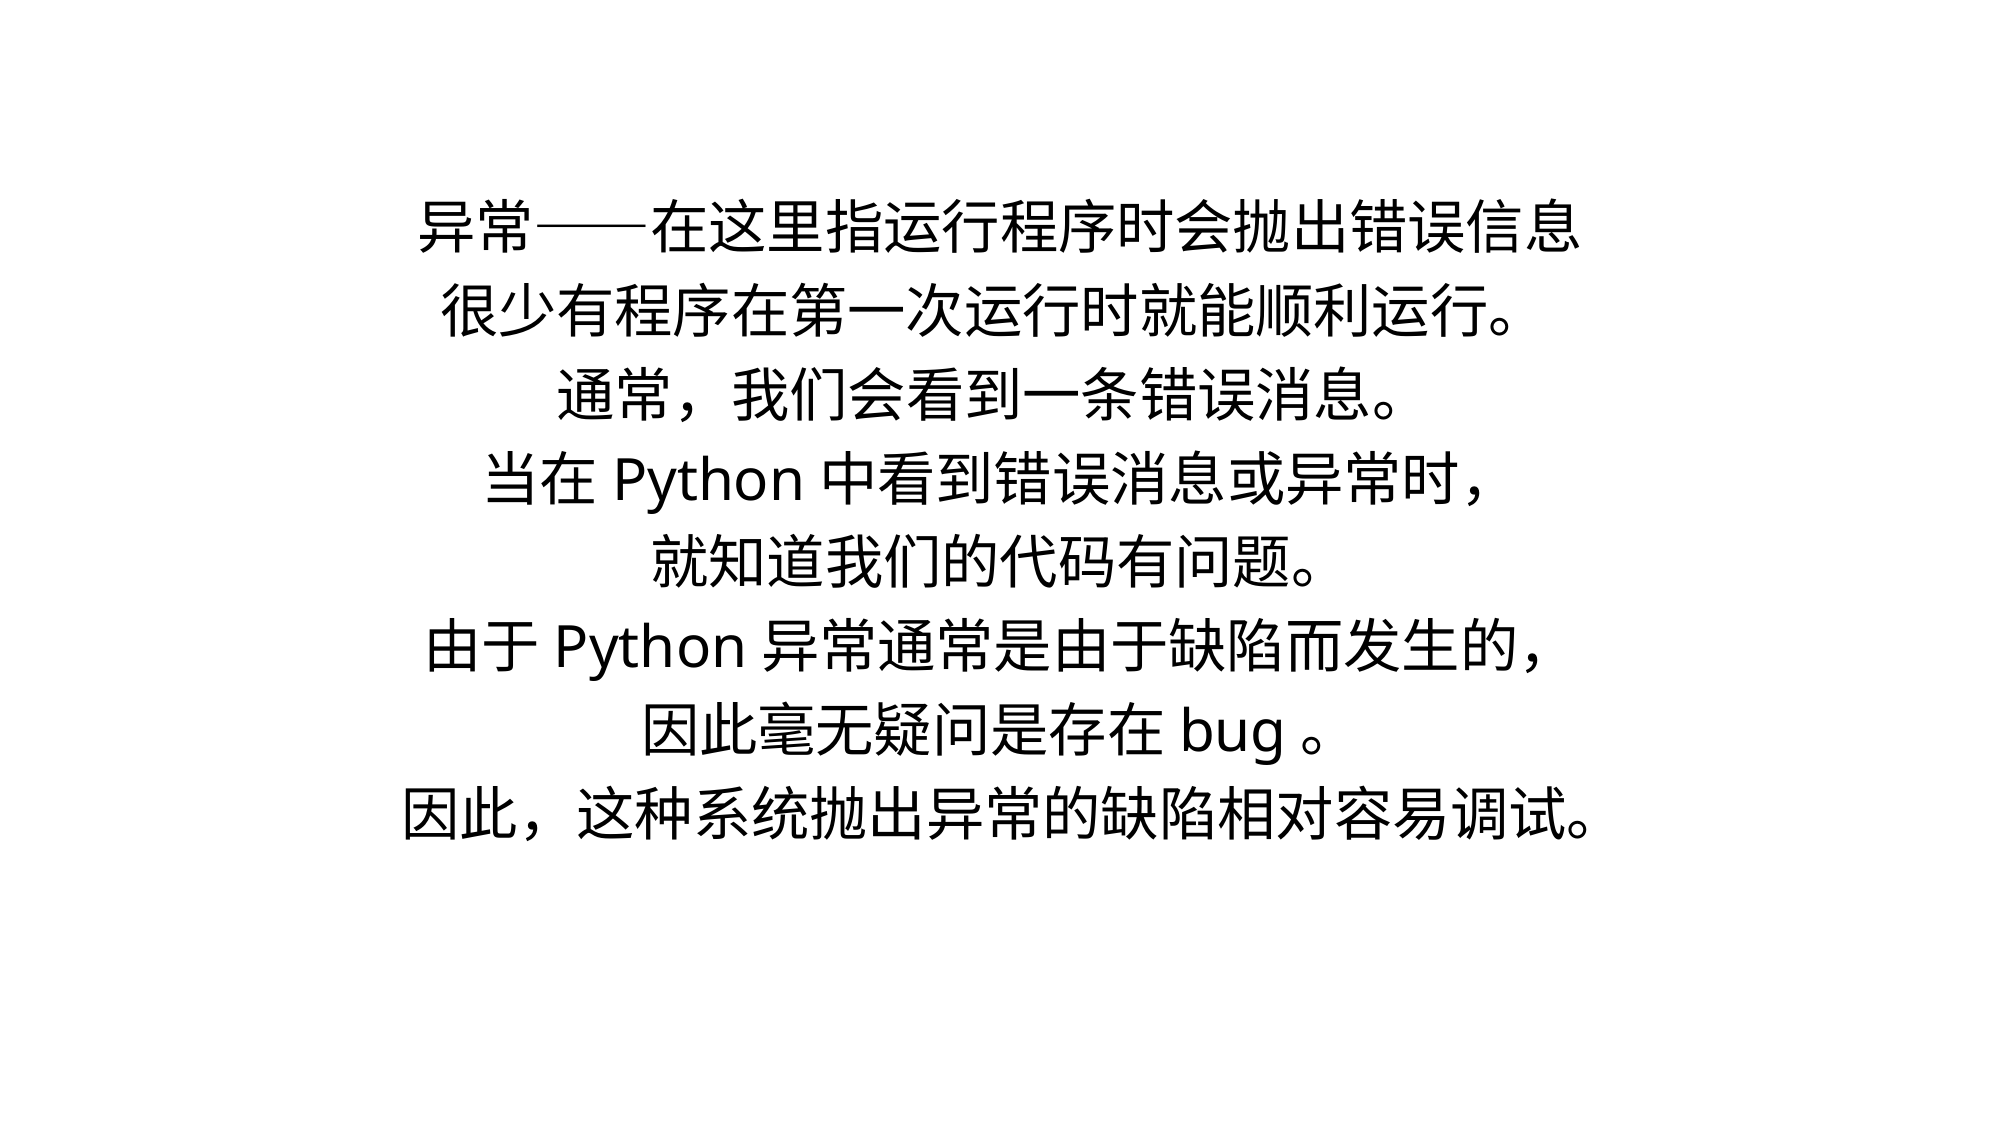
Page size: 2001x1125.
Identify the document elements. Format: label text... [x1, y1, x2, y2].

list 异常——在这里指运行程序时会抛出错误信息 很少有程序在第一次运行时就能顺利运行。 通常，我们会看到一条错误消息。 当在Python中看到错误消息或异常时， 就知道我们的代码有问题。 由于Python异常通常是由于缺陷而发生的， 因此毫无疑问是存在bug。 因此，这种系统抛出异常的缺陷相对容易调试。 [137, 99, 1863, 1036]
